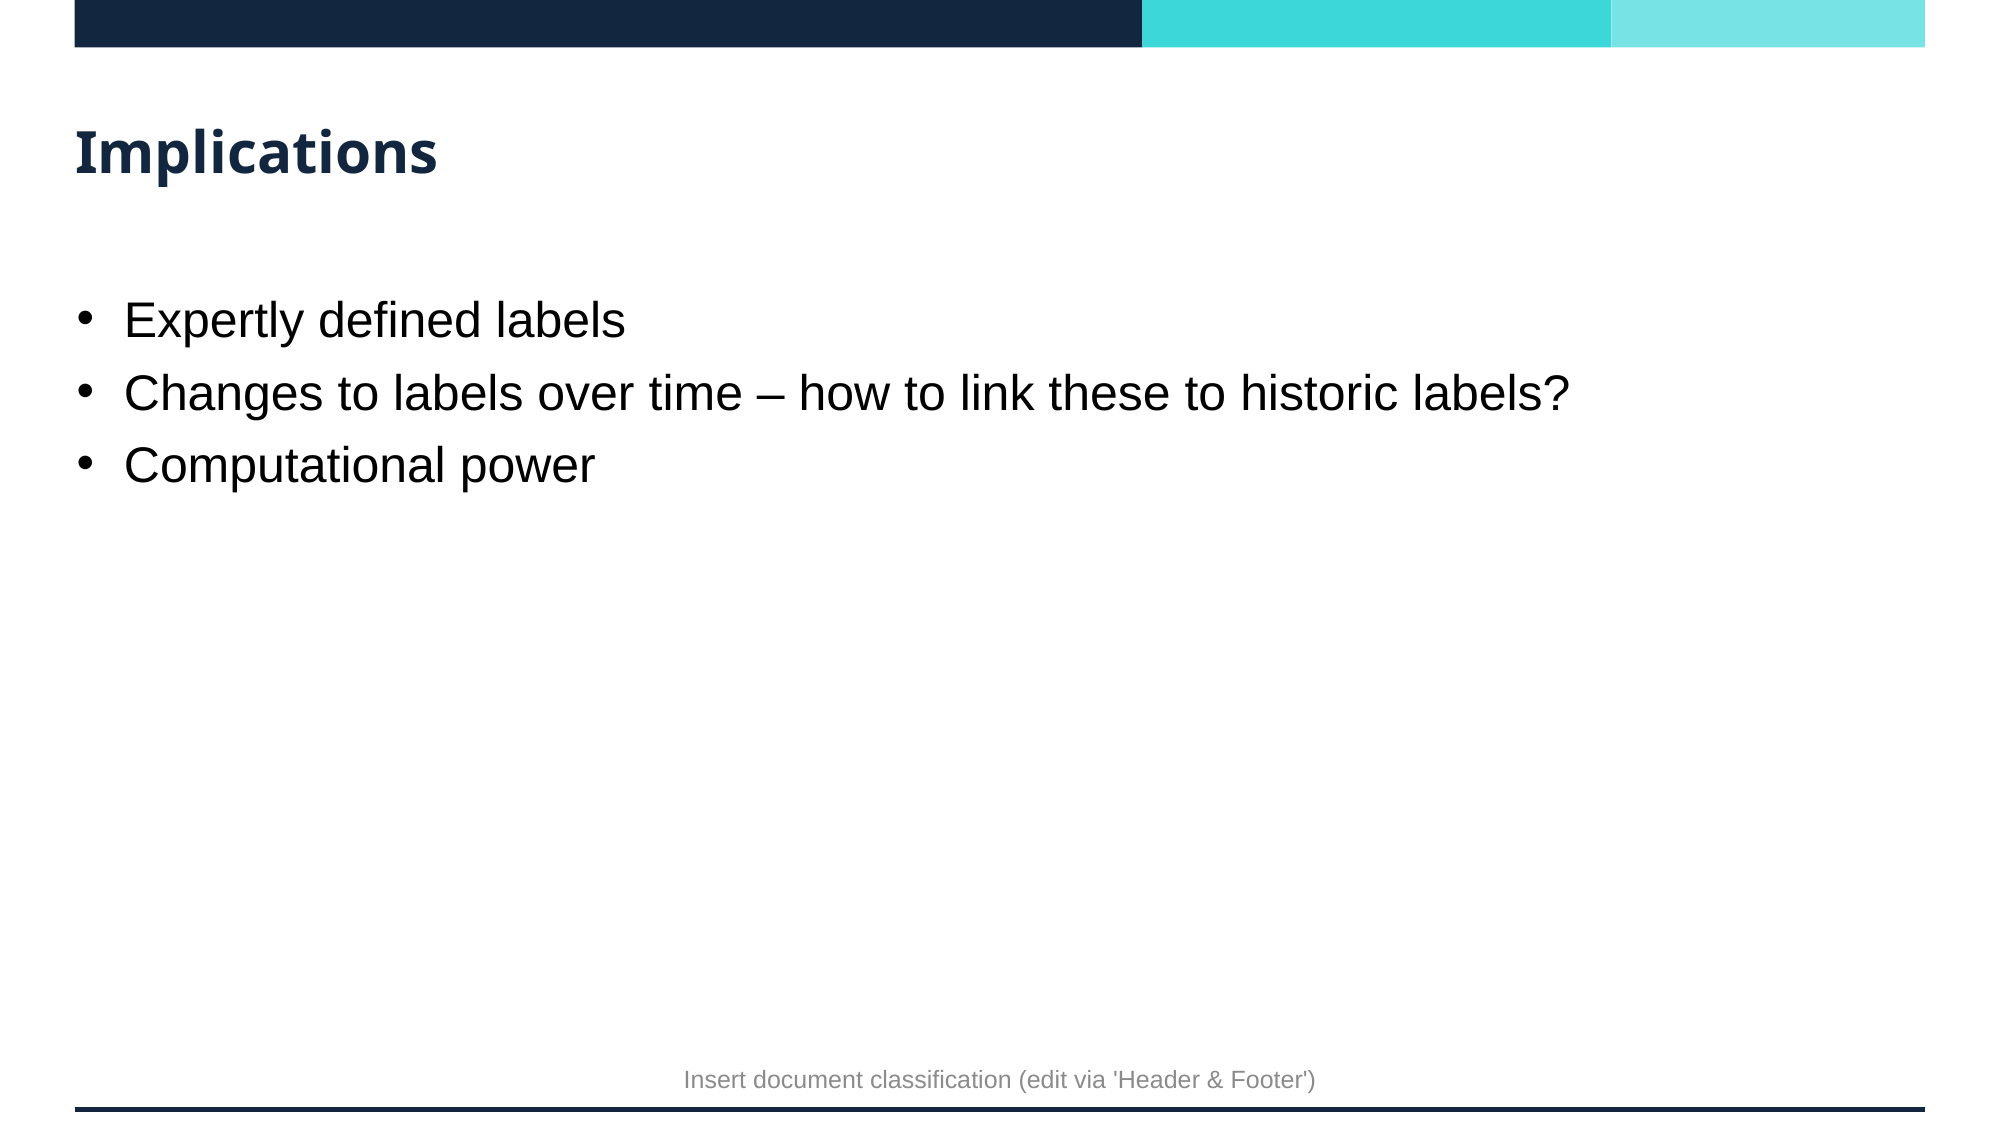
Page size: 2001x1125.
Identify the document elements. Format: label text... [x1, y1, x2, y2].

text_box Expertly defined labels Changes to labels over time – how to link these to historic labels? Computational power [76, 287, 1926, 1047]
footer Insert document classification (edit via 'Header & Footer') [500, 1047, 1501, 1110]
title Implications [75, 75, 1925, 225]
